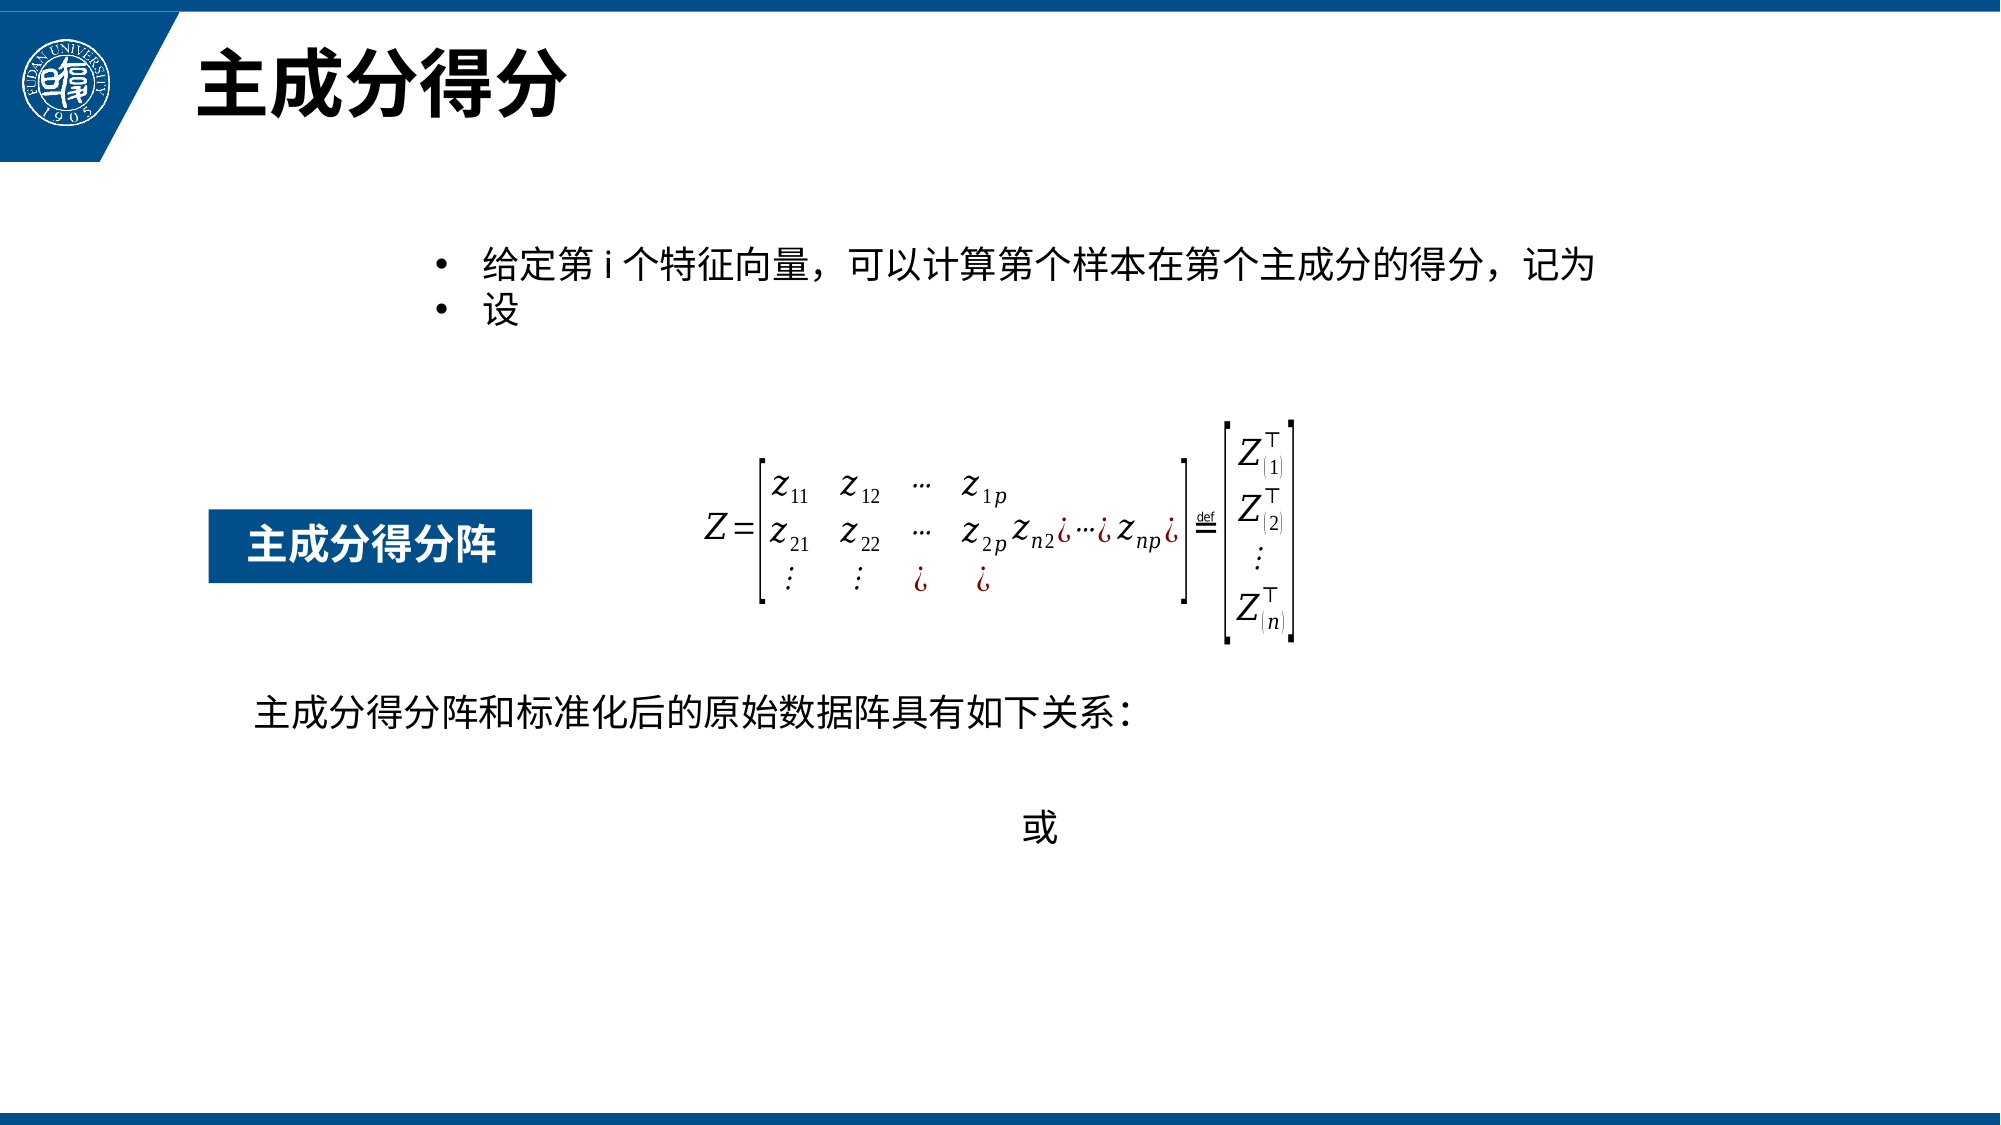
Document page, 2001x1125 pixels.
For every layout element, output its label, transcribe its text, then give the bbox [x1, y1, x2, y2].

text_box [208, 508, 533, 584]
title 主成分得分 [179, 11, 1863, 162]
text_box 主成分得分阵 [231, 510, 512, 576]
picture [22, 39, 110, 126]
